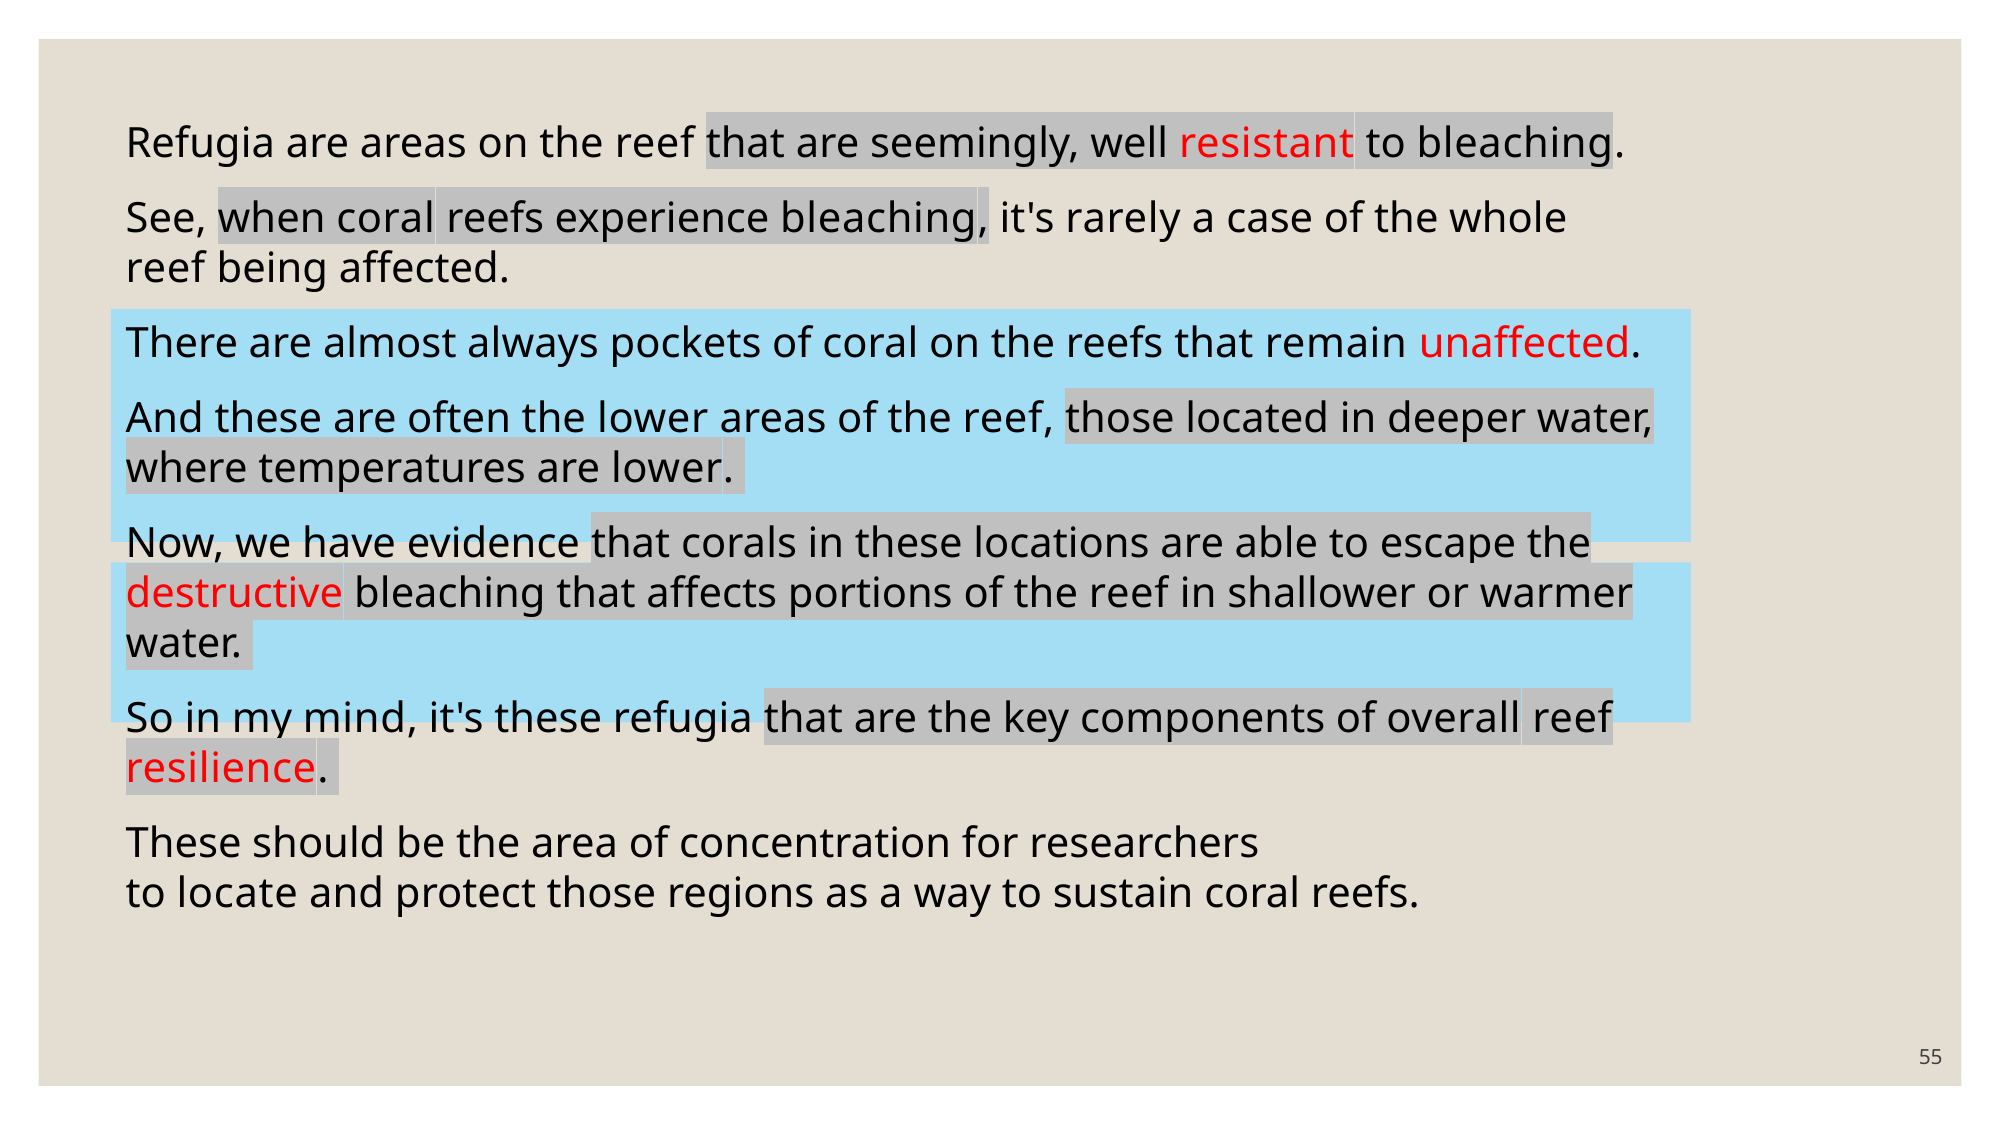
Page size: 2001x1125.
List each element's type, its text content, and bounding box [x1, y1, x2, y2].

slide_number 55 [1717, 1034, 1958, 1080]
text_box Refugia are areas on the reef that are seemingly, well resistant to bleaching. See, when coral reefs experience bleaching, it's rarely a case of the whole reef being affected. There are almost always pockets of coral on the reefs that remain unaffected. And these are often the lower areas of the reef, those located in deeper water, where temperatures are lower. Now, we have evidence that corals in these locations are able to escape the destructive bleaching that affects portions of the reef in shallower or warmer water. So in my mind, it's these refugia that are the key components of overall reef resilience. These should be the area of concentration for researchers to locate and protect those regions as a way to sustain coral reefs. [110, 108, 1691, 998]
